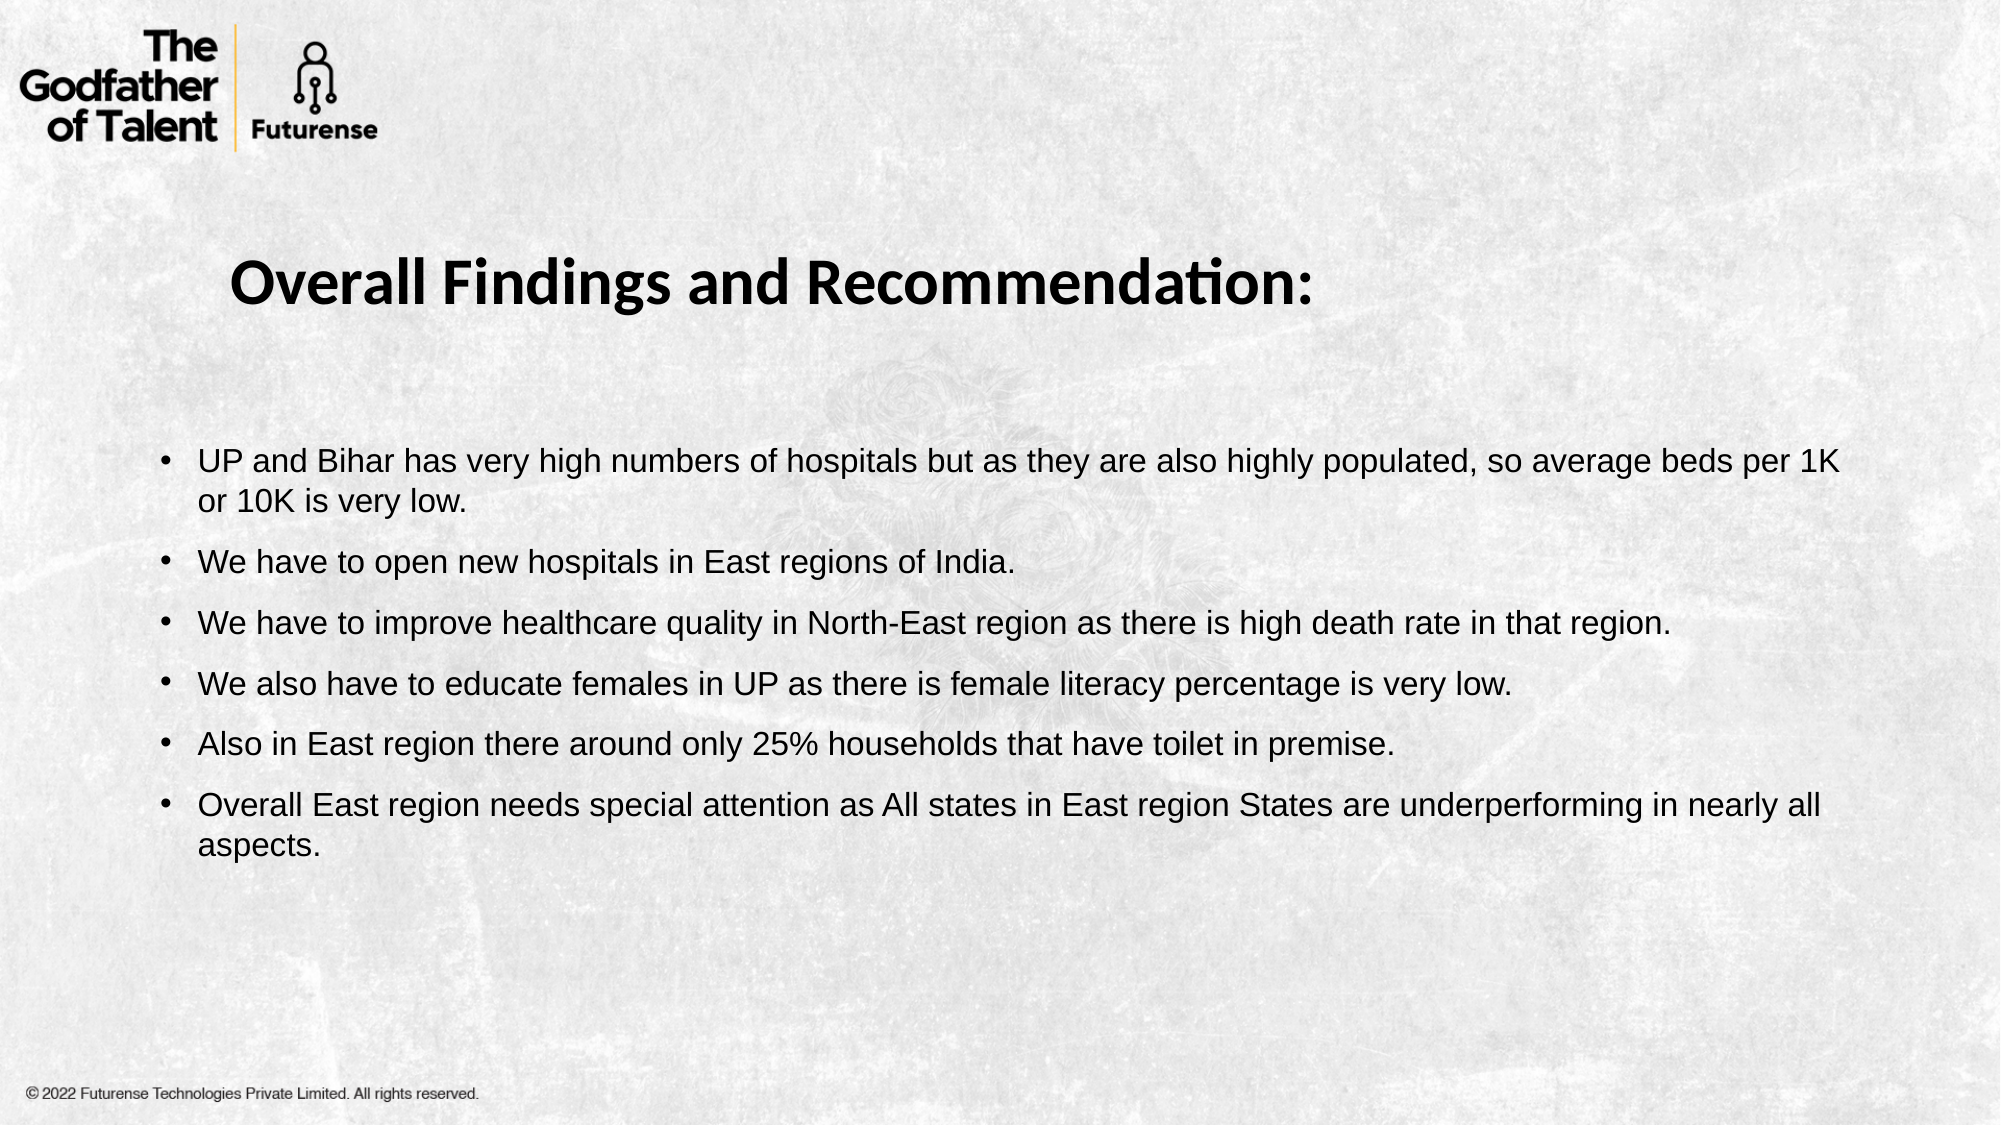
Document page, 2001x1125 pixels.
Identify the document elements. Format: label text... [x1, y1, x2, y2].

text_box UP and Bihar has very high numbers of hospitals but as they are also highly populated, so average beds per 1K or 10K is very low. We have to open new hospitals in East regions of India. We have to improve healthcare quality in North-East region as there is high death rate in that region. We also have to educate females in UP as there is female literacy percentage is very low. Also in East region there around only 25% households that have toilet in premise. Overall East region needs special attention as All states in East region States are underperforming in nearly all aspects. [145, 432, 1871, 932]
picture [0, 0, 2001, 1125]
text_box Overall Findings and Recommendation: [215, 224, 1337, 326]
